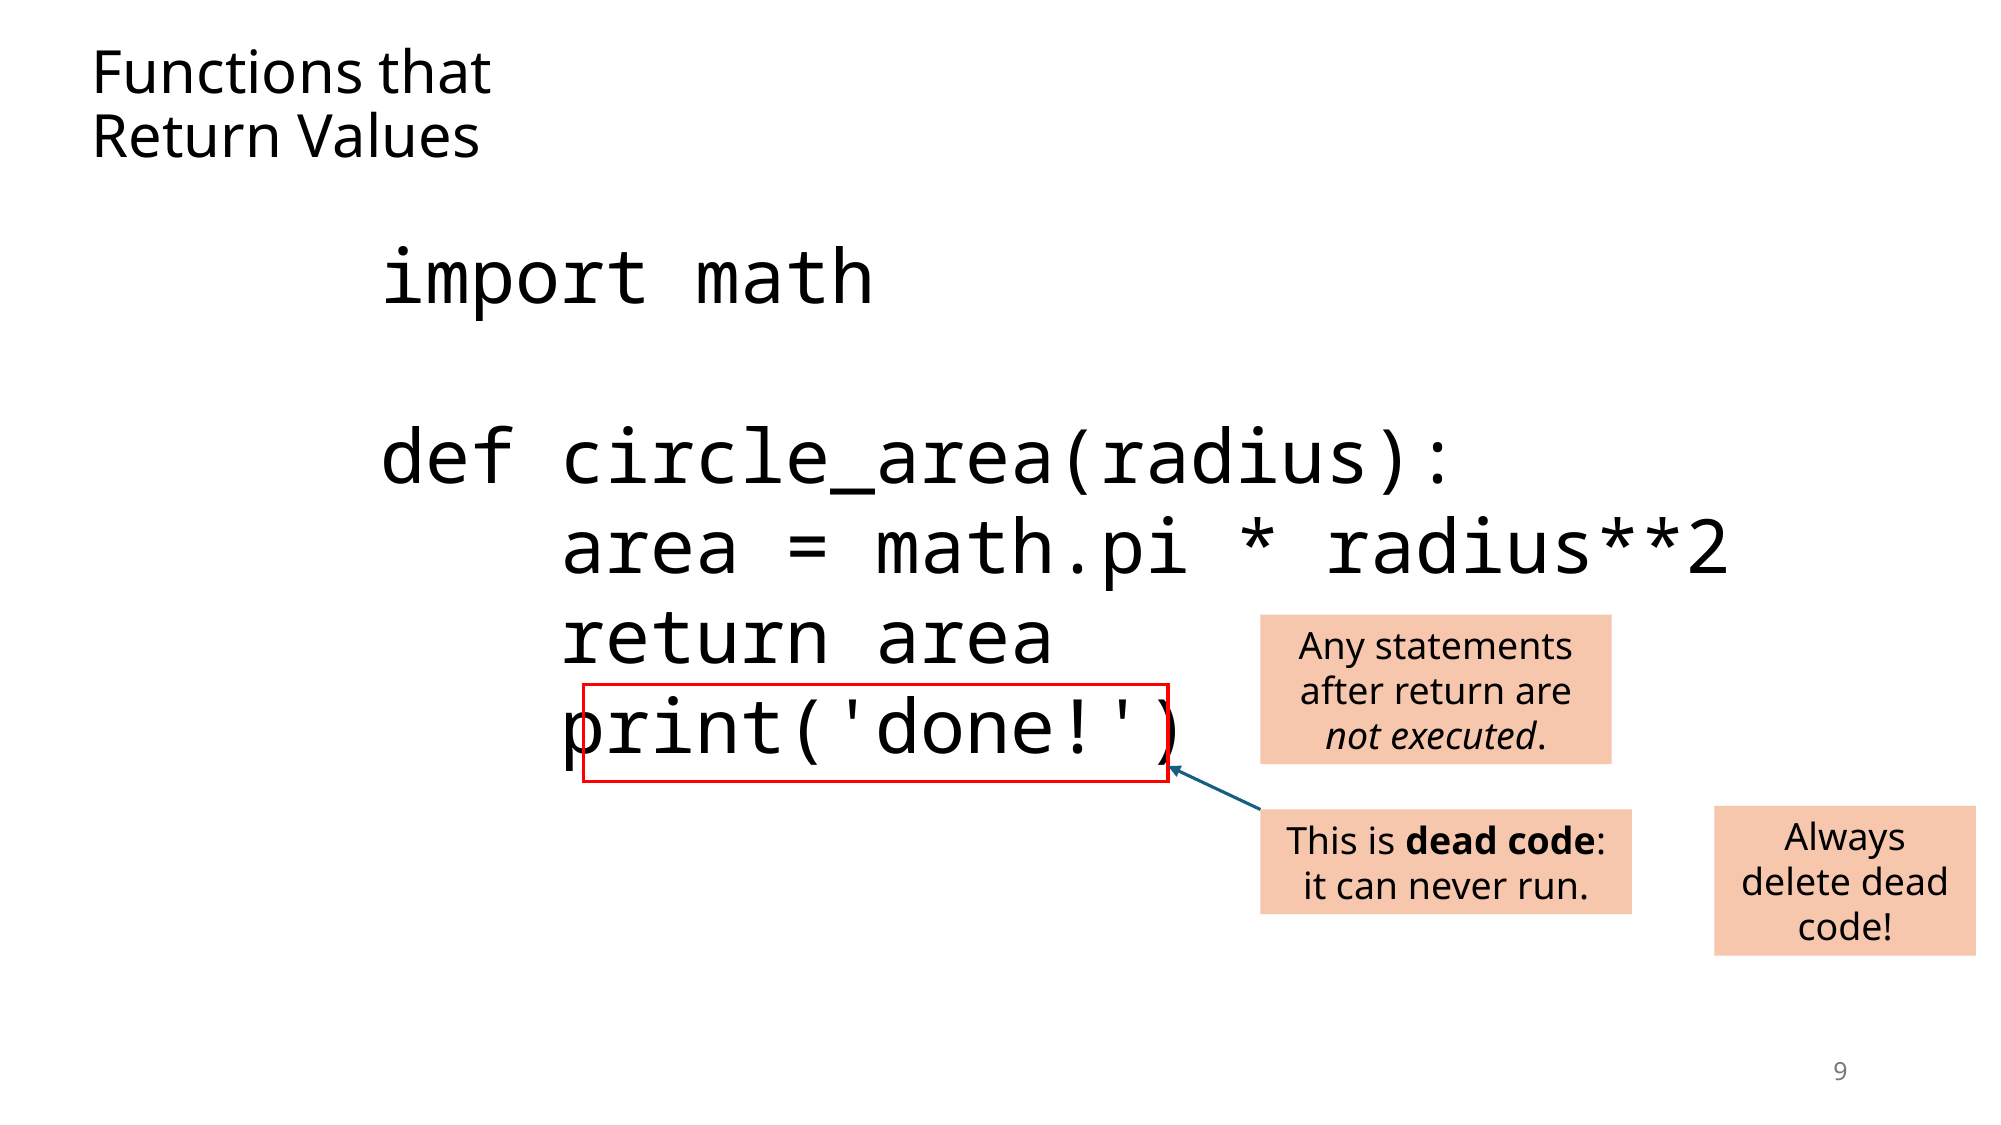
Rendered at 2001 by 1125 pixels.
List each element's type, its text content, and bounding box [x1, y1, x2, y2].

text_box [582, 683, 1170, 783]
slide_number 9 [1412, 1042, 1863, 1103]
text_box Always delete dead code! [1714, 805, 1976, 956]
text_box import math def circle_area(radius): area = math.pi * radius**2 return area print('done!') [365, 220, 1746, 776]
text_box Any statements after return are not executed. [1260, 614, 1612, 765]
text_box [1167, 765, 1261, 810]
text_box This is dead code: it can never run. [1260, 809, 1632, 915]
title Functions that Return Values [76, 33, 712, 251]
